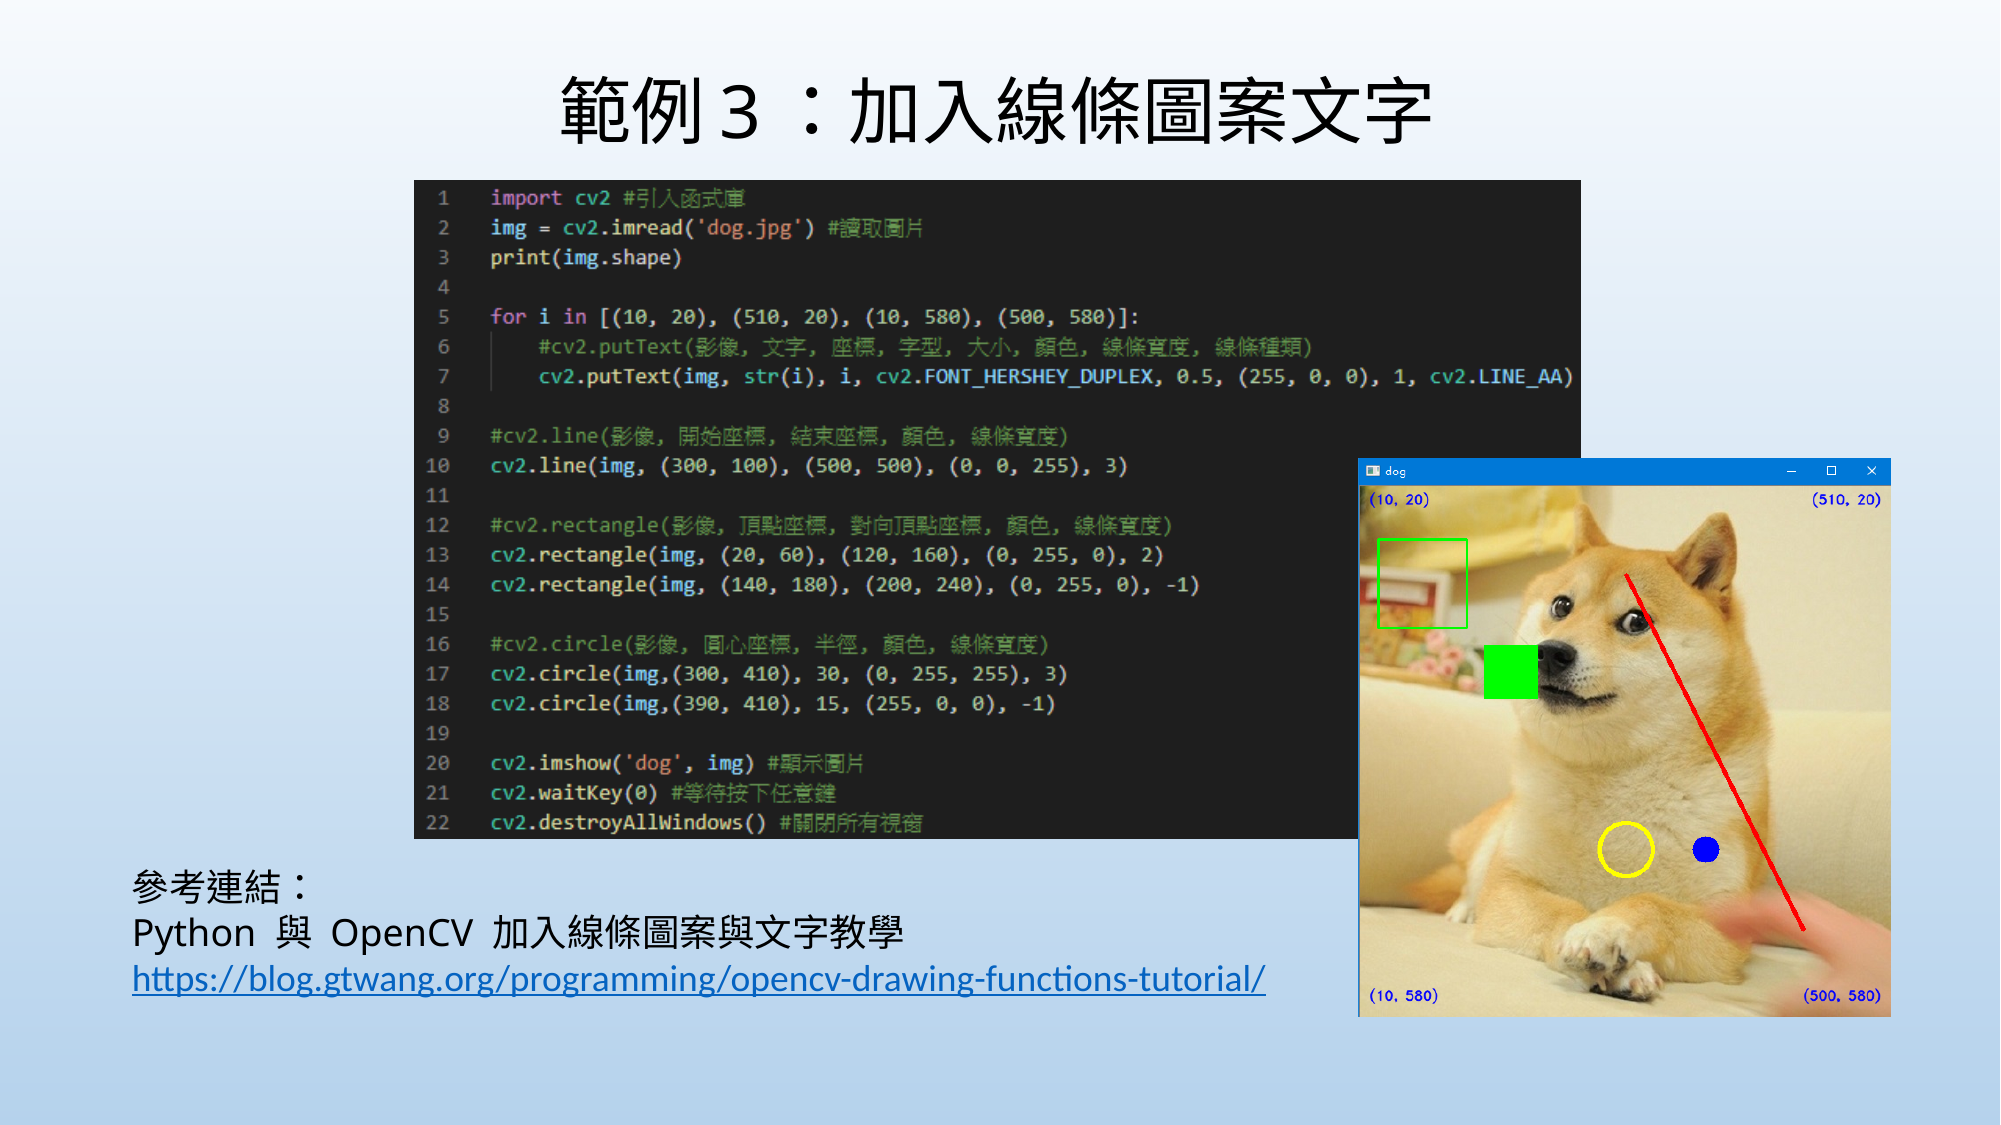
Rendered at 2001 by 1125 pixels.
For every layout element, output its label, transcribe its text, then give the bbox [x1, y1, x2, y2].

text_box 參考連結： Python 與 OpenCV 加入線條圖案與文字教學 https://blog.gtwang.org/programming/opencv-drawing-functions-tutorial/ [117, 856, 1282, 1007]
title 範例3：加入線條圖案文字 [187, 67, 1808, 163]
picture [414, 180, 1891, 1017]
